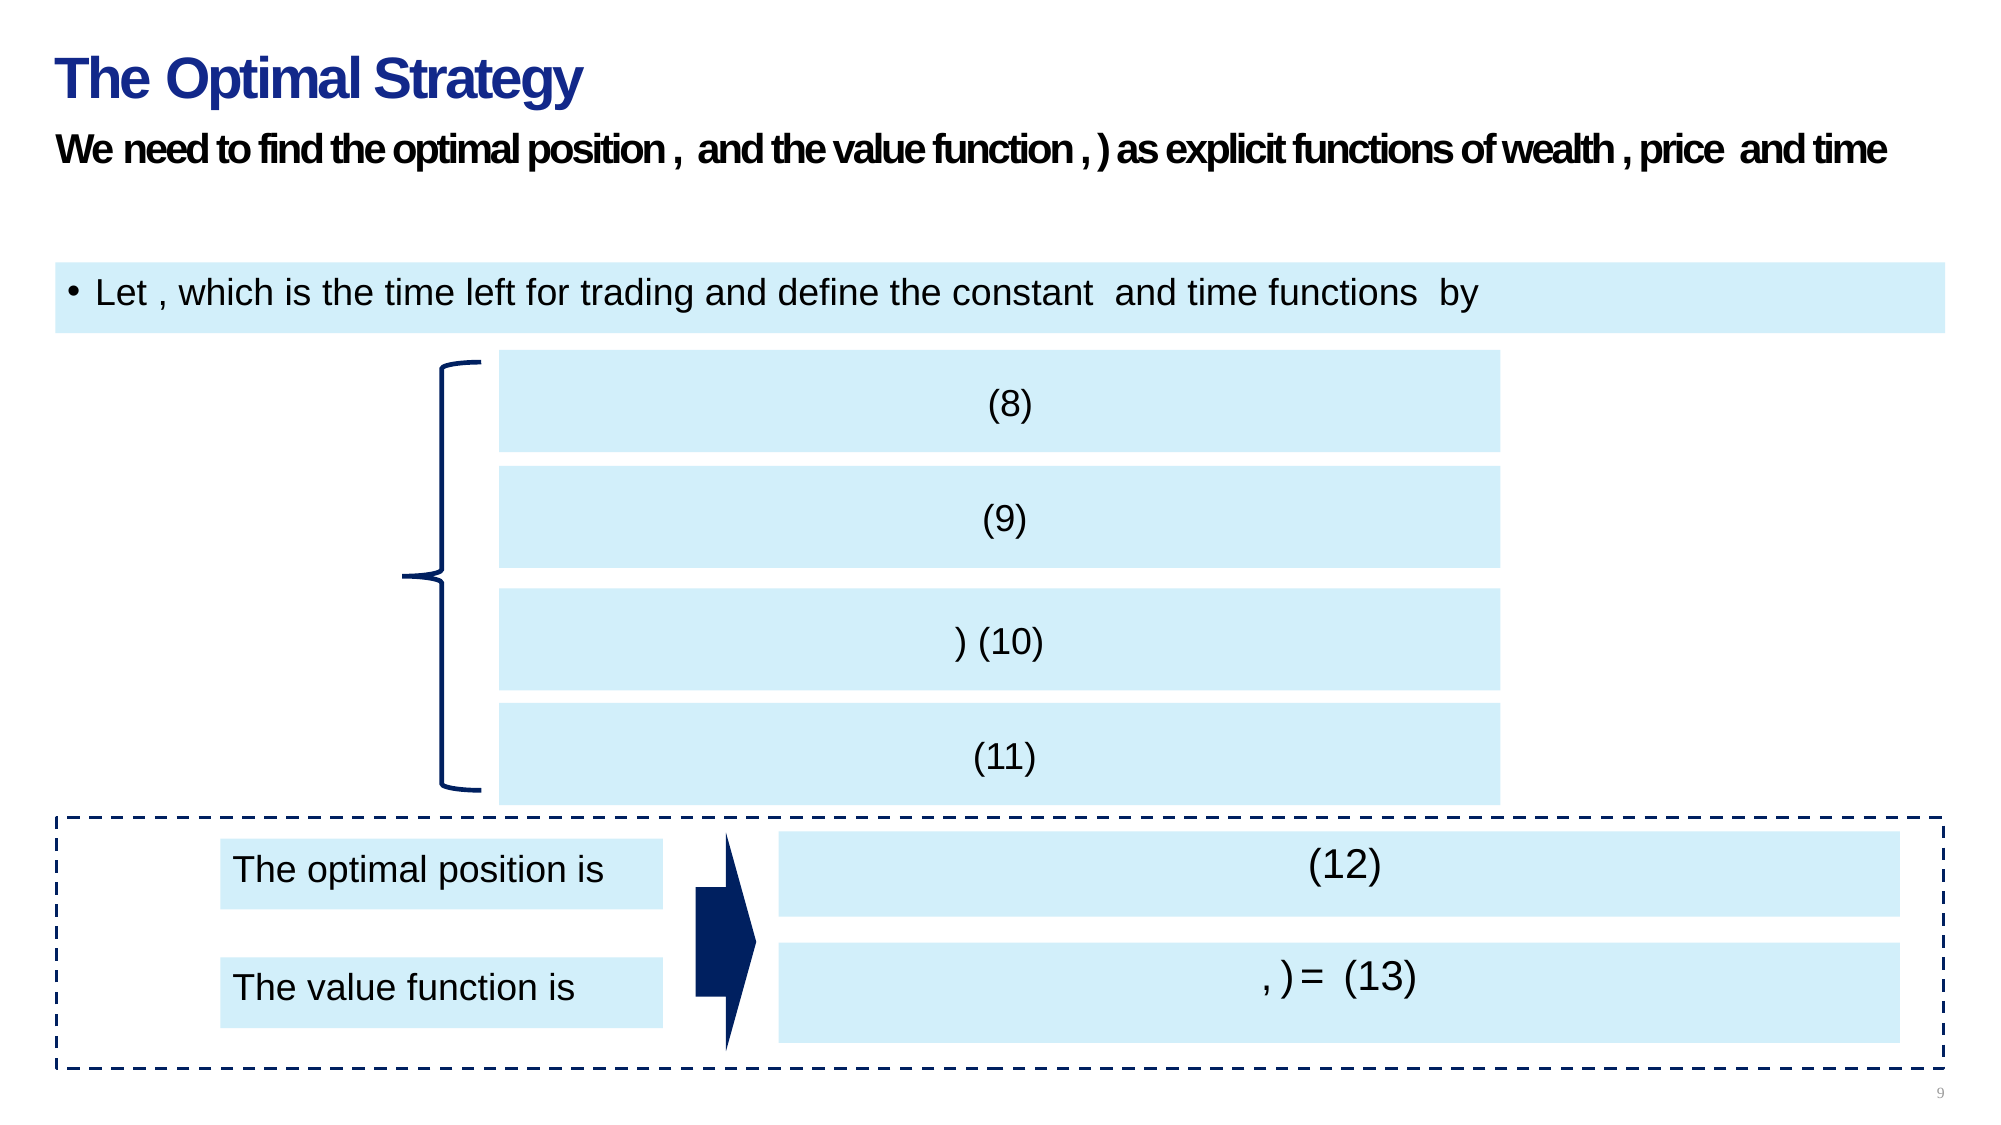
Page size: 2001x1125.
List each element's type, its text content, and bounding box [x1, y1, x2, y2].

text_box [56, 817, 1944, 1069]
text_box [695, 832, 757, 1052]
list The Optimal Strategy [54, 48, 1946, 102]
text_box [402, 361, 482, 791]
